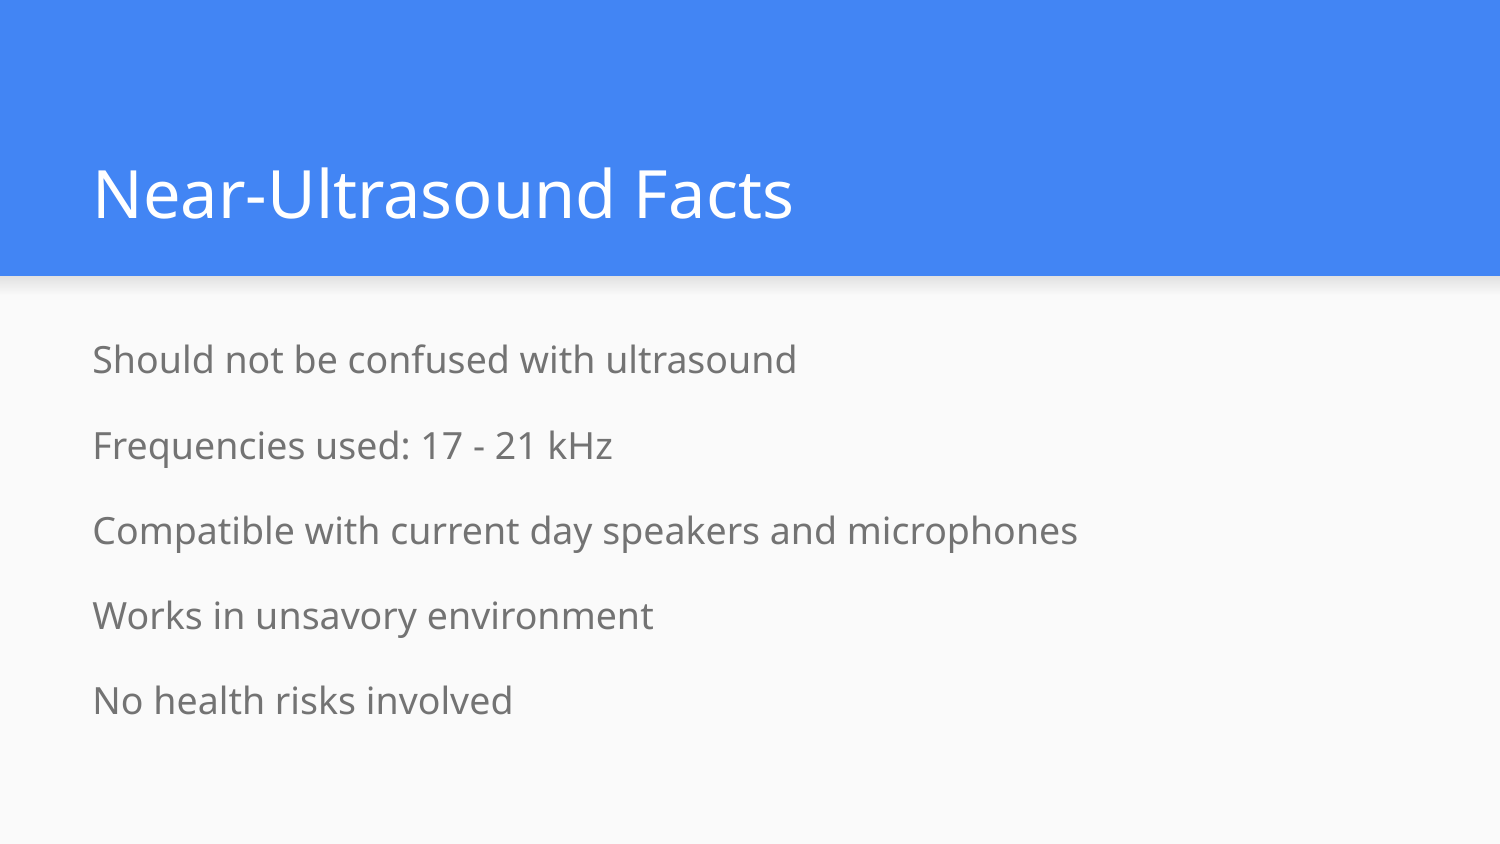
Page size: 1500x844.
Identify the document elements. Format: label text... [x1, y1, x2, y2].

title Near-Ultrasound Facts [77, 121, 1427, 248]
list Should not be confused with ultrasound Frequencies used: 17 - 21 kHz Compatible with current day speakers and microphones Works in unsavory environment No health risks involved [77, 314, 1427, 760]
